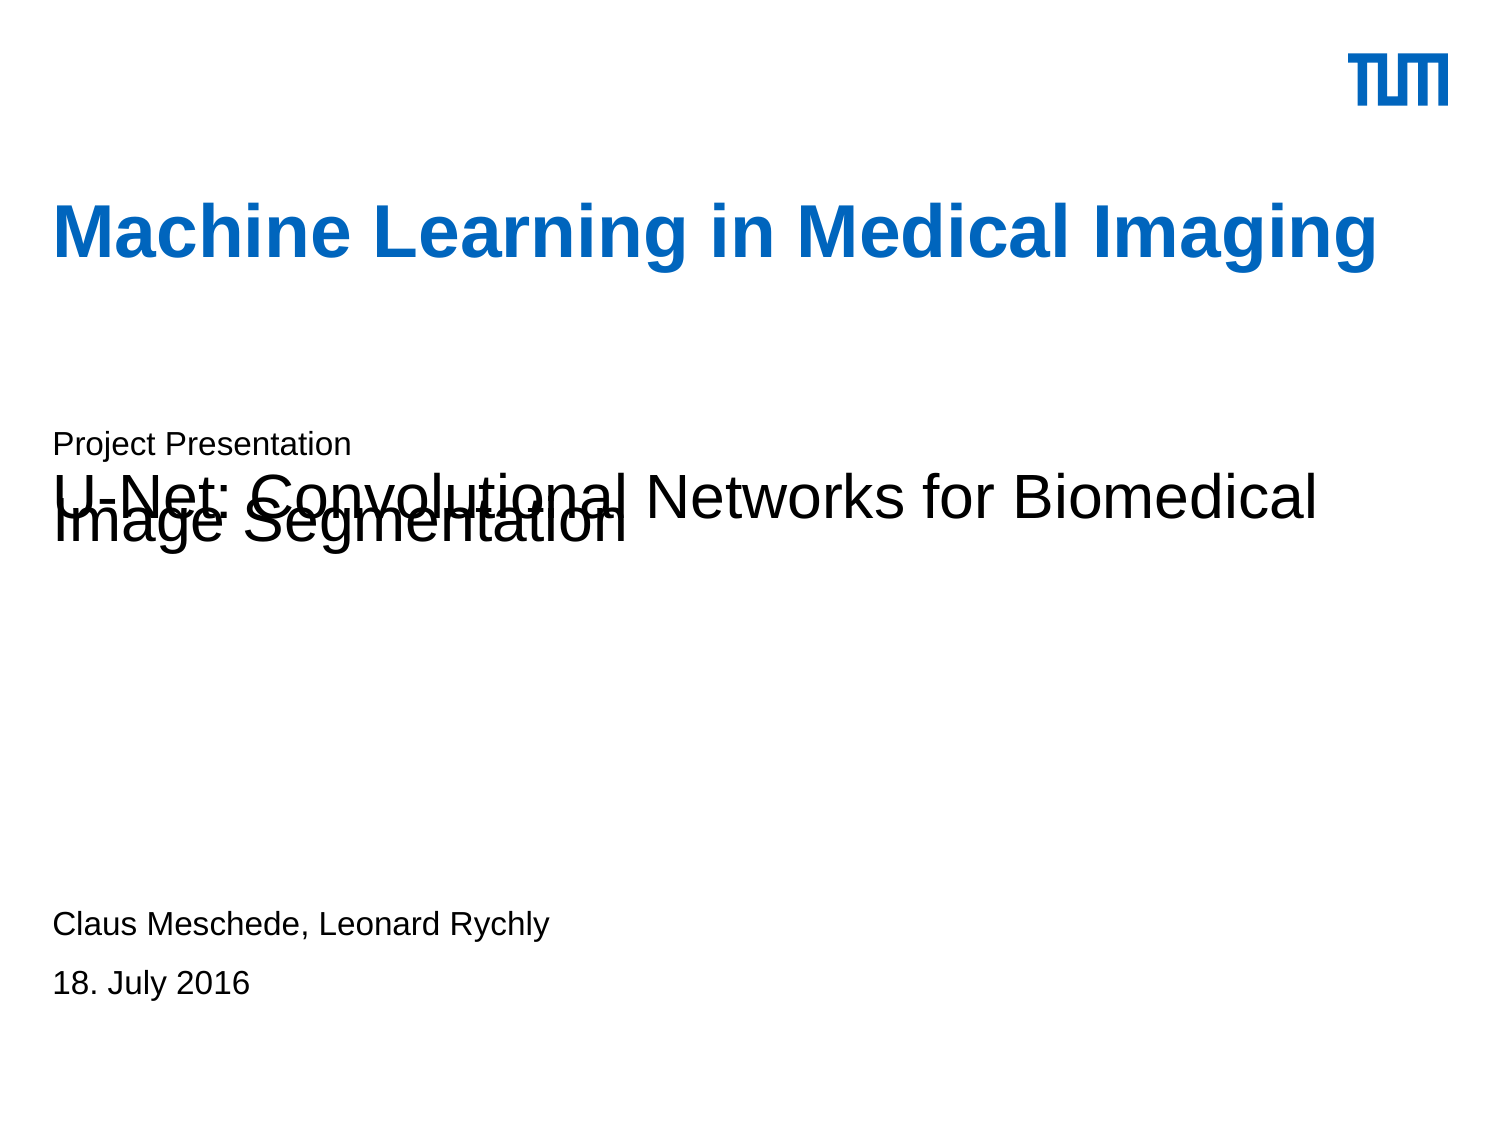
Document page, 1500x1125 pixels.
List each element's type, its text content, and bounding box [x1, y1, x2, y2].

text_box U-Net: Convolutional Networks for Biomedical Image Segmentation [52, 507, 1449, 657]
text_box Project Presentation Claus Meschede, Leonard Rychly 18. July 2016 [52, 402, 1449, 507]
text_box Machine Learning in Medical Imaging [52, 249, 1449, 317]
